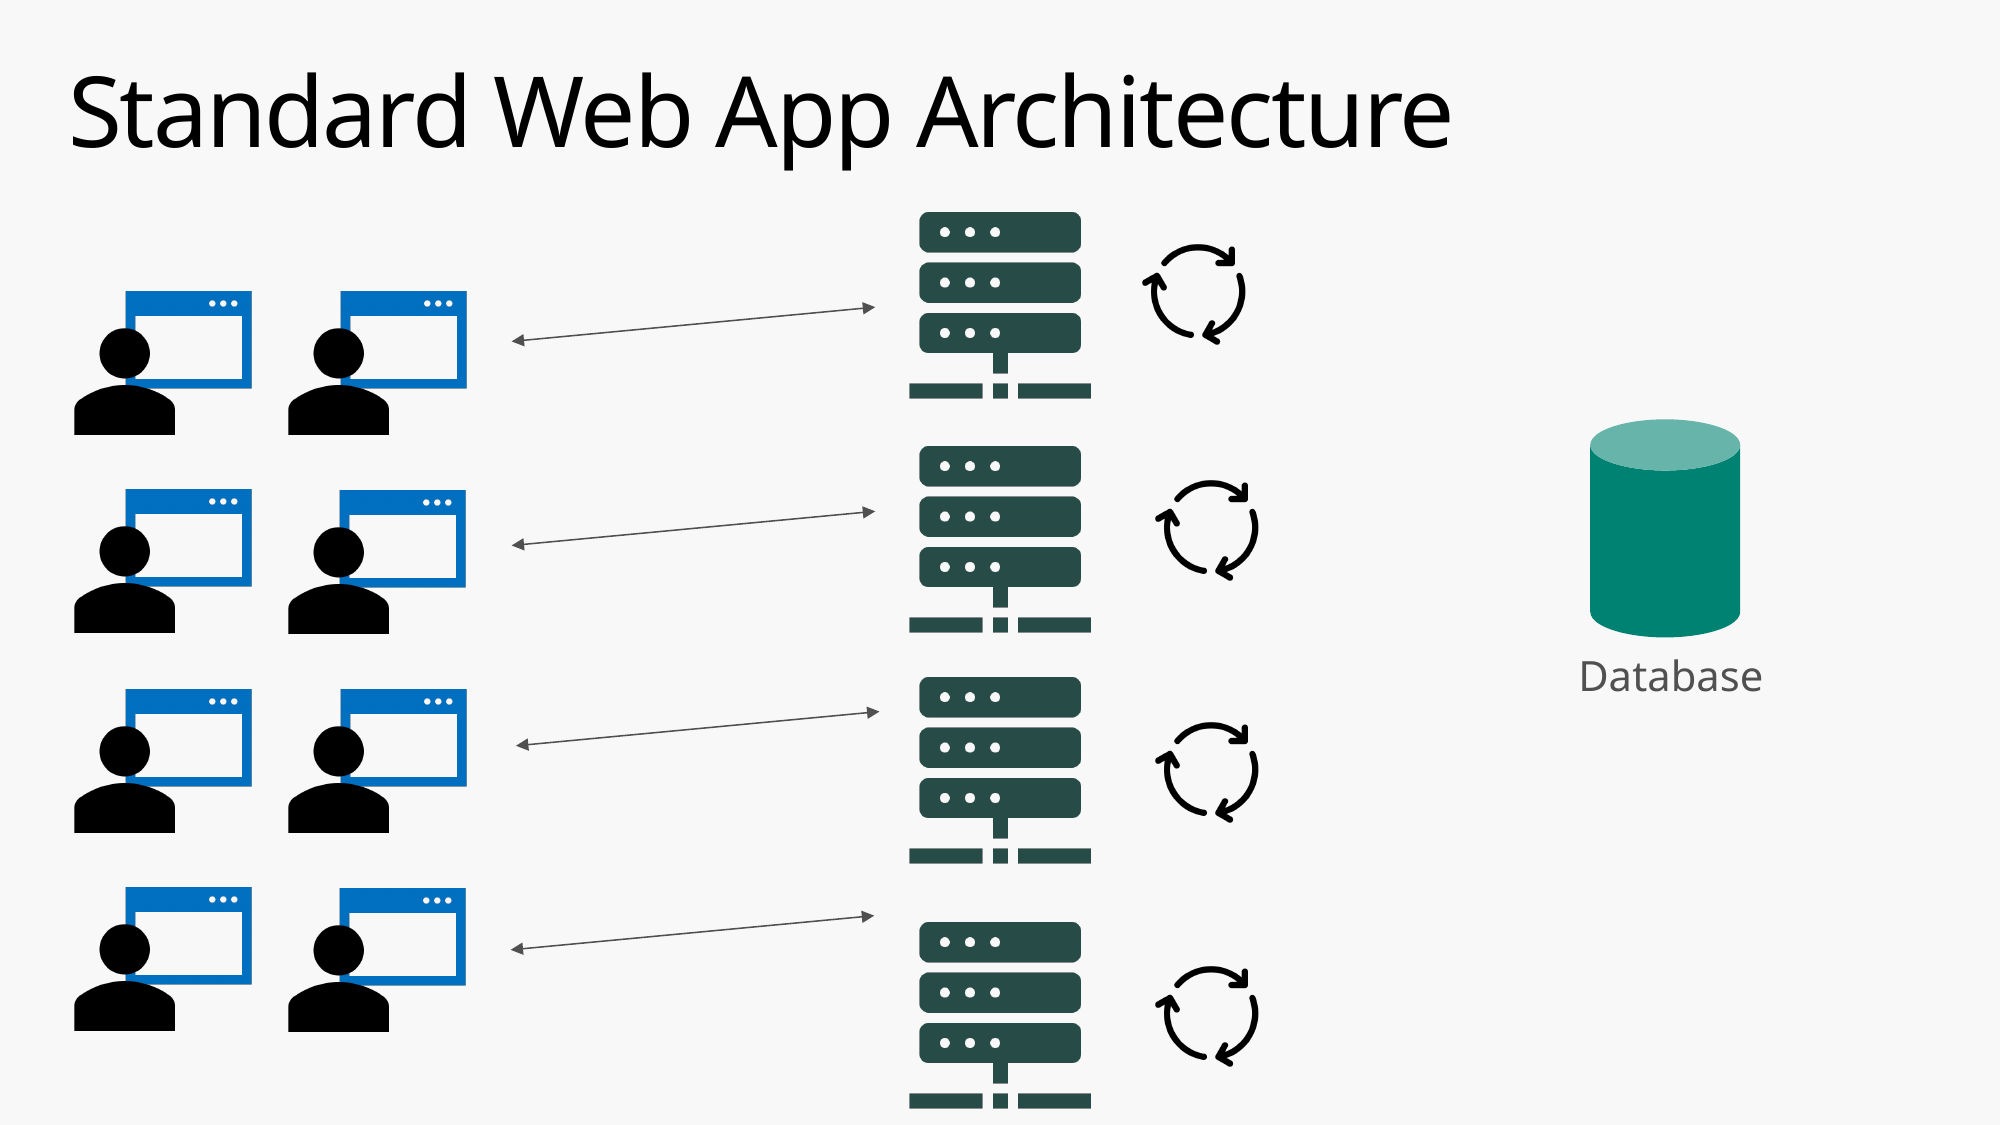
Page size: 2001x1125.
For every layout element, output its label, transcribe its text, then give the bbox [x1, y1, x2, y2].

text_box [510, 915, 875, 951]
picture [1133, 453, 1285, 604]
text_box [48, 662, 263, 855]
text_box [263, 861, 479, 1054]
text_box Database [1557, 649, 1785, 700]
picture [1133, 694, 1285, 846]
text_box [263, 463, 479, 656]
text_box [1589, 418, 1742, 639]
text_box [48, 860, 264, 1054]
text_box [48, 462, 264, 655]
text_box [511, 306, 876, 342]
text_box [515, 711, 880, 746]
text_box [263, 263, 479, 457]
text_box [48, 263, 263, 457]
picture [879, 894, 1121, 1125]
picture [879, 184, 1271, 891]
title Standard Web App Architecture [44, 47, 1957, 196]
picture [1133, 939, 1285, 1091]
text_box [263, 662, 479, 855]
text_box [511, 511, 876, 546]
